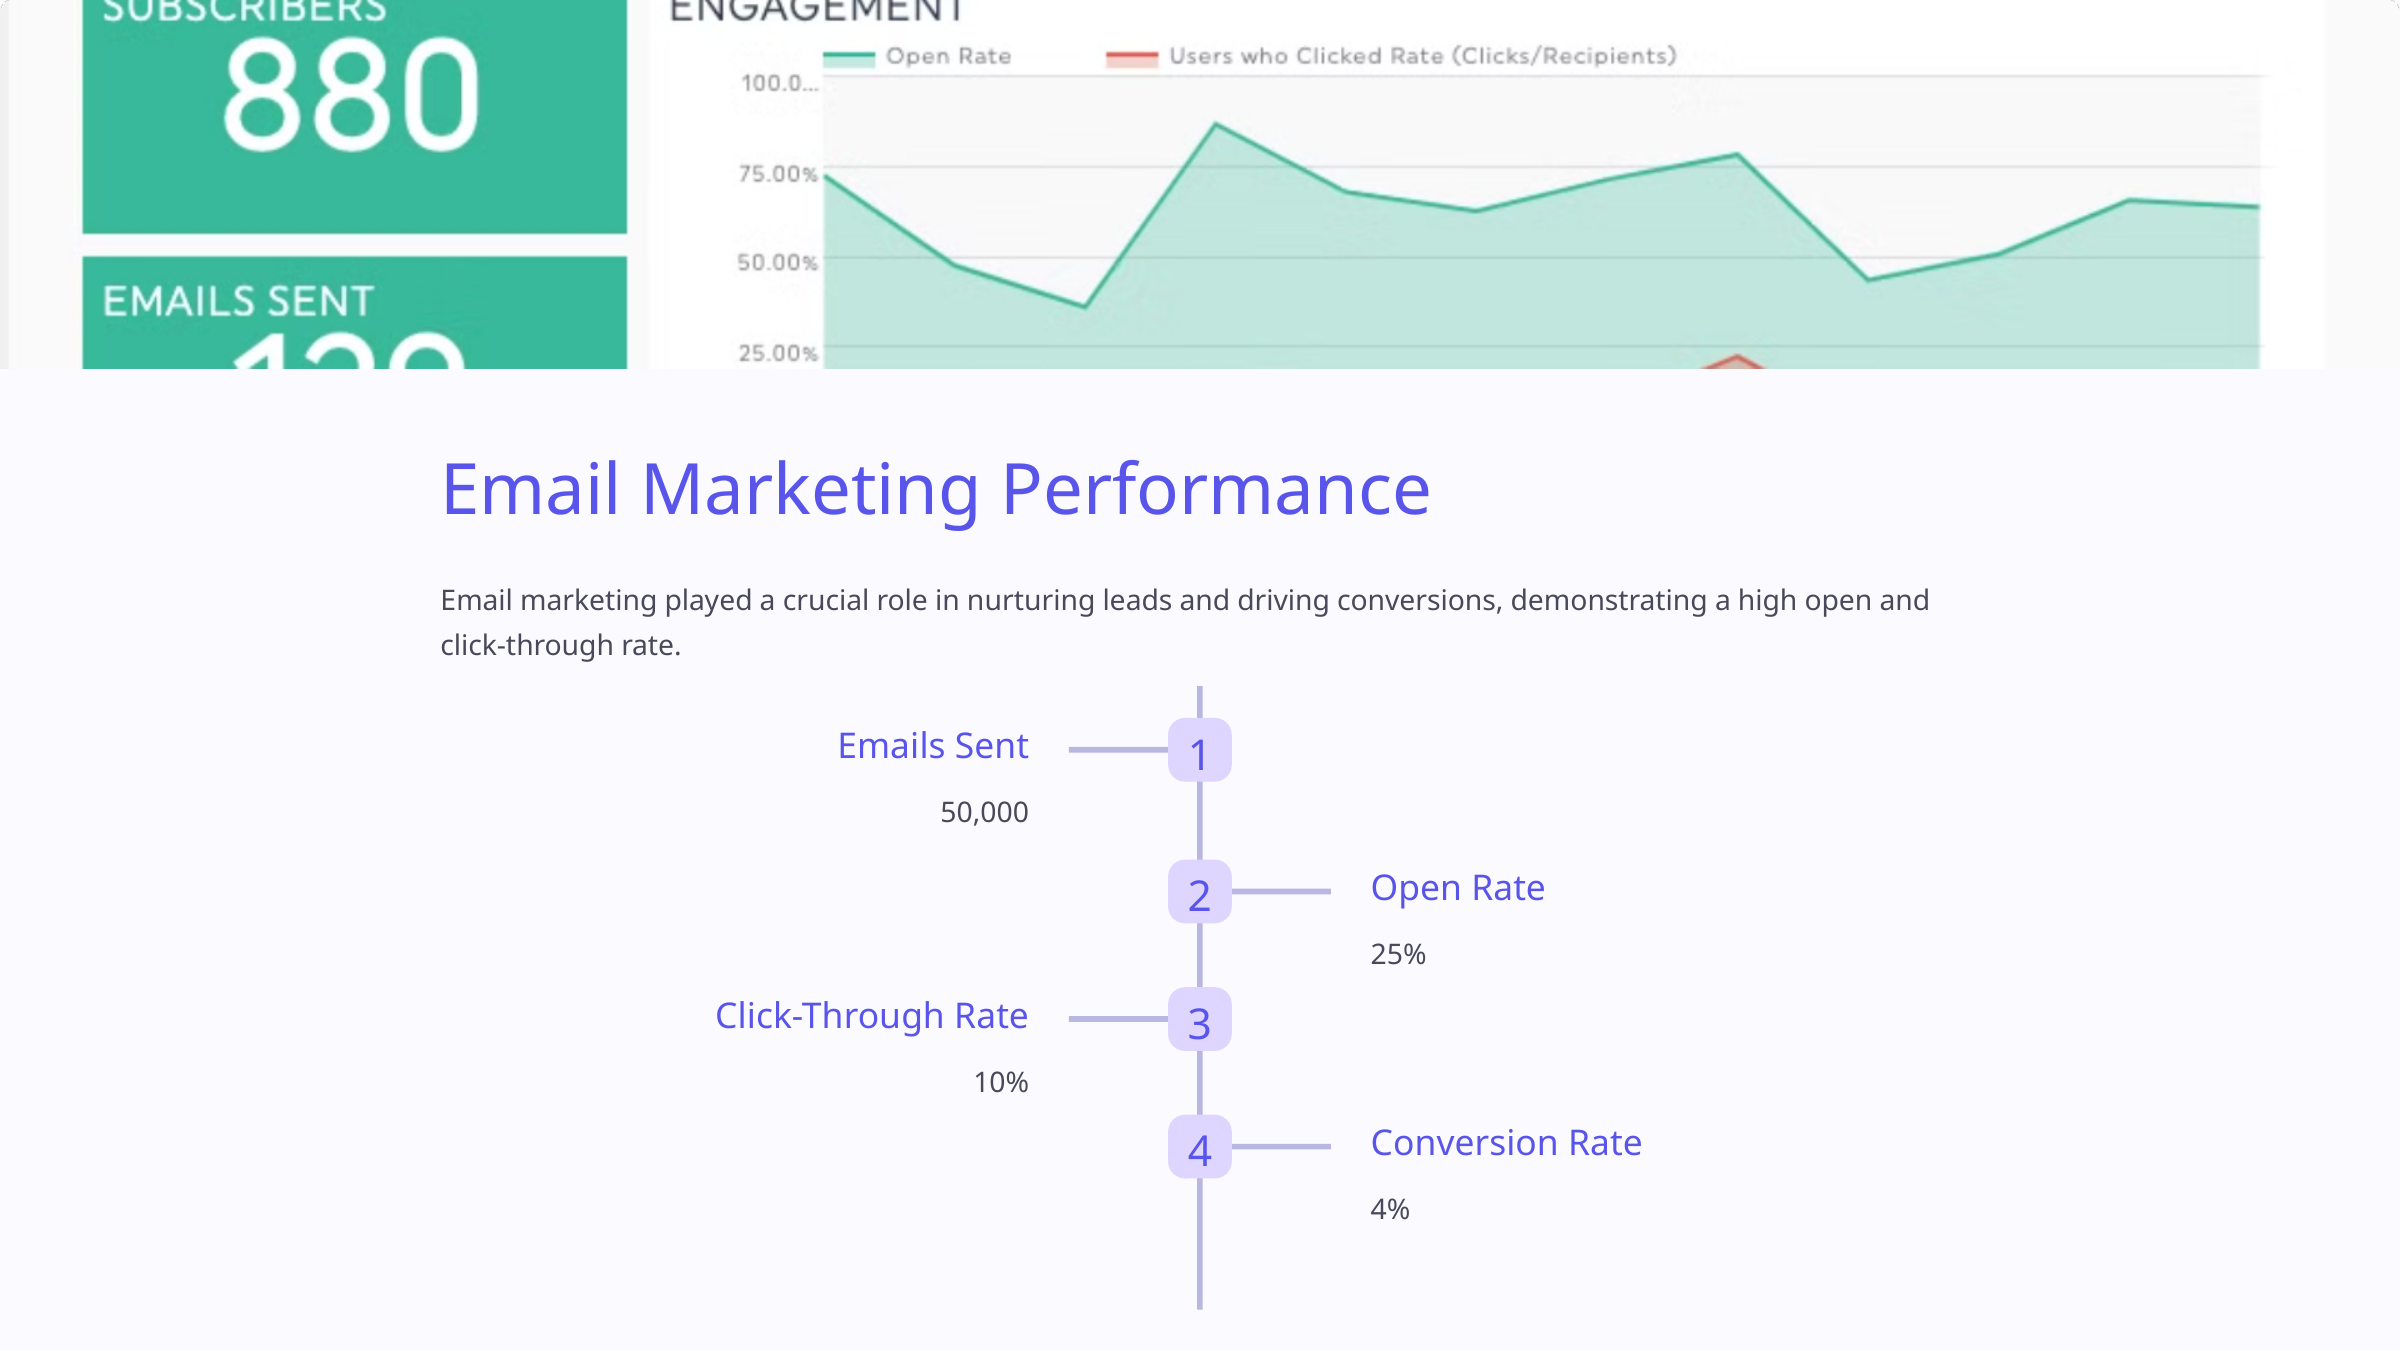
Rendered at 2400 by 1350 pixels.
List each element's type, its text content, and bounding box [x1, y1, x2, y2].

text_box 1 [1190, 728, 1210, 771]
text_box 3 [1186, 997, 1213, 1041]
text_box Conversion Rate [1355, 1111, 1711, 1156]
text_box [0, 369, 2400, 1350]
text_box [1197, 782, 1203, 859]
text_box [1068, 746, 1168, 753]
text_box Click-Through Rate [685, 983, 1044, 1028]
text_box [1168, 1114, 1232, 1179]
text_box [1168, 987, 1232, 1051]
text_box [1168, 717, 1232, 782]
text_box [1197, 924, 1203, 987]
text_box [1232, 888, 1331, 895]
text_box 25% [1355, 917, 1975, 963]
text_box 2 [1186, 870, 1213, 913]
text_box Email marketing played a crucial role in nurturing leads and driving conversions, demonstrating a high open and click-through rate. [425, 563, 1975, 655]
text_box 10% [425, 1044, 1044, 1091]
text_box [1232, 1143, 1331, 1150]
text_box 4% [1355, 1172, 1975, 1218]
picture [0, 0, 2400, 369]
text_box 4 [1187, 1125, 1213, 1168]
text_box [1197, 1051, 1203, 1114]
text_box Open Rate [1355, 856, 1711, 901]
text_box Email Marketing Performance [425, 432, 1526, 521]
text_box [1197, 1179, 1203, 1310]
text_box [1168, 859, 1232, 924]
text_box 50,000 [425, 775, 1044, 821]
text_box [1068, 1016, 1168, 1022]
text_box Emails Sent [689, 714, 1045, 759]
text_box [1197, 686, 1203, 717]
